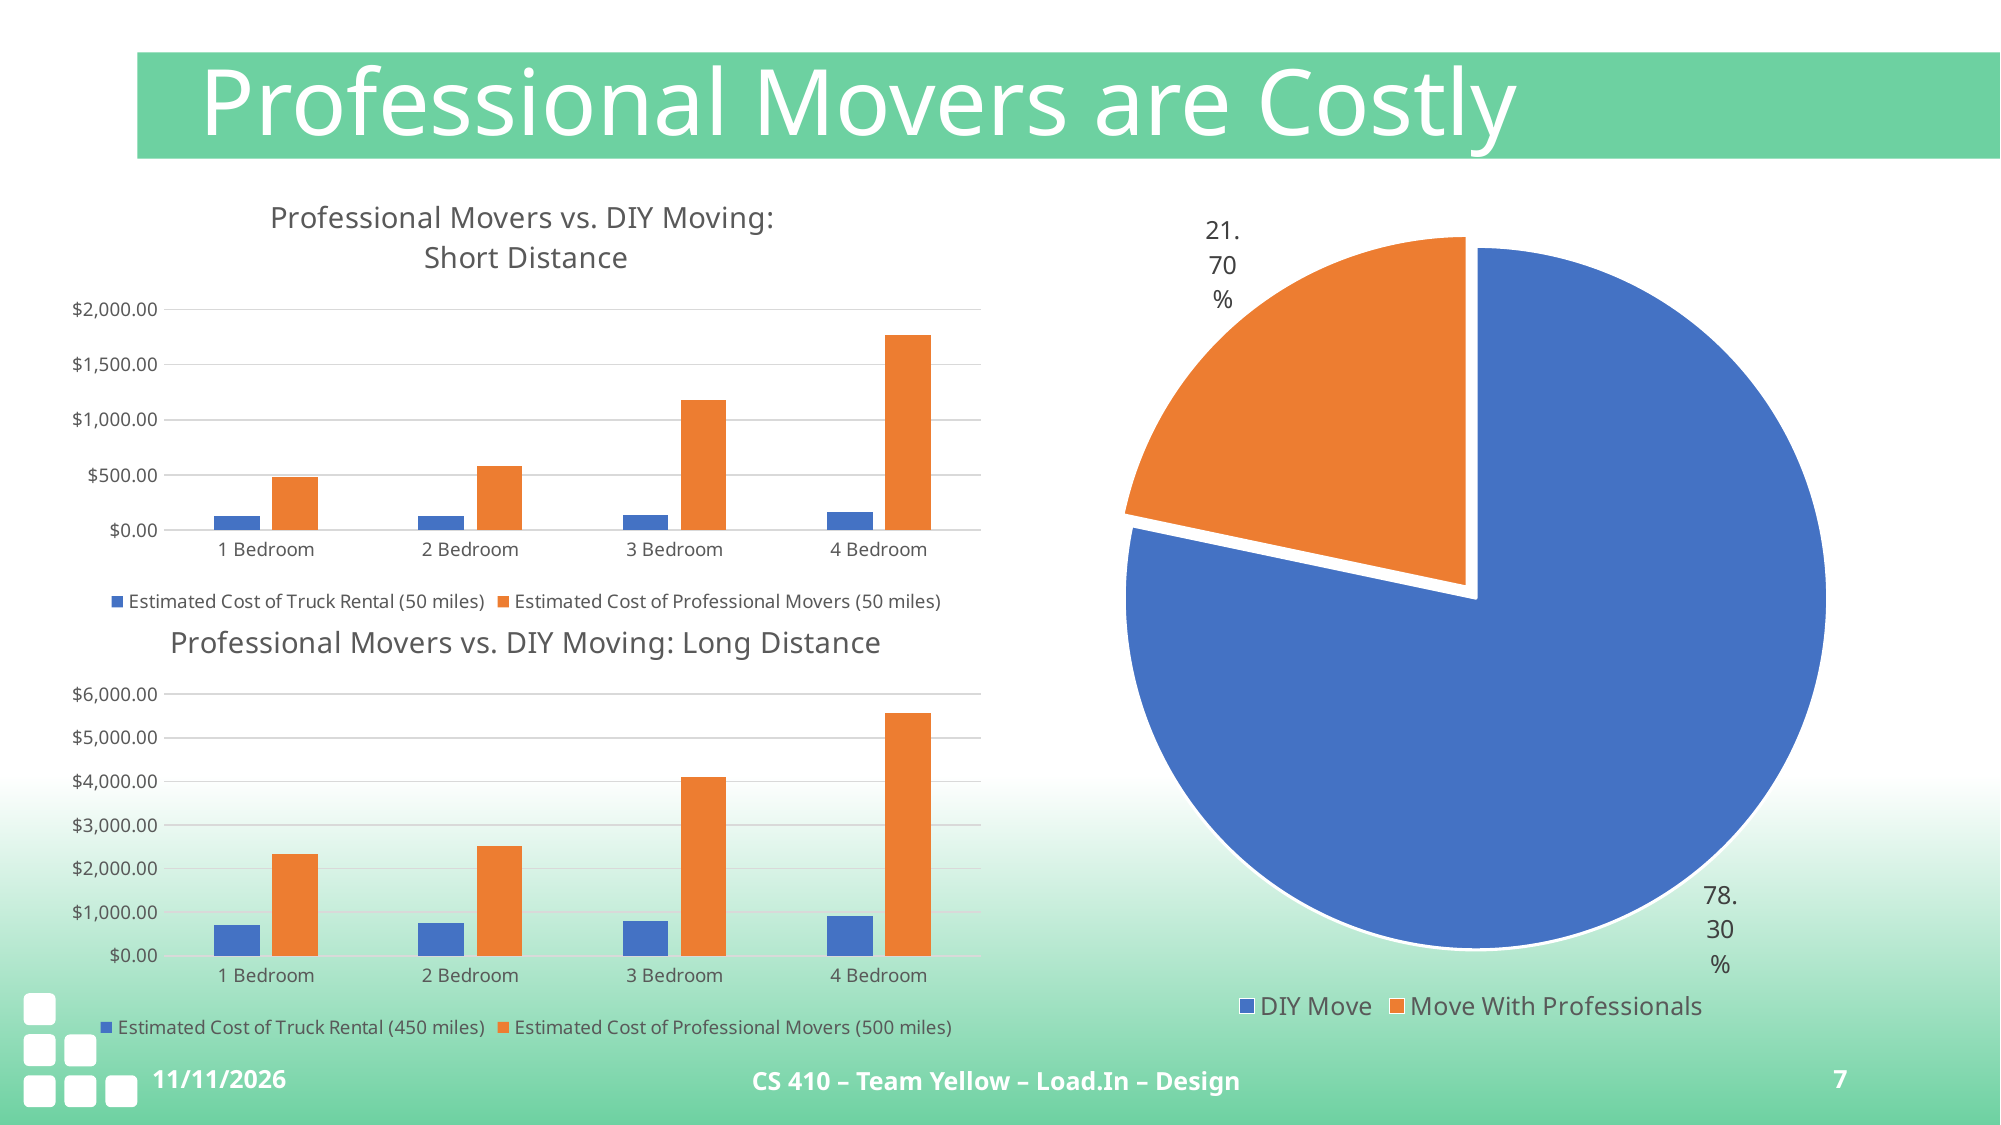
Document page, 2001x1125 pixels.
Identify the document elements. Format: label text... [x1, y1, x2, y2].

chart [1045, 212, 1898, 1030]
text_box Professional Movers are Costly [137, 52, 2000, 159]
text_box 11/17/2020 [137, 1055, 588, 1125]
text_box CS 410 – Team Yellow – Load.In – Design [662, 1035, 1338, 1125]
text_box 7 [1412, 1038, 1863, 1125]
chart [52, 170, 1001, 1047]
